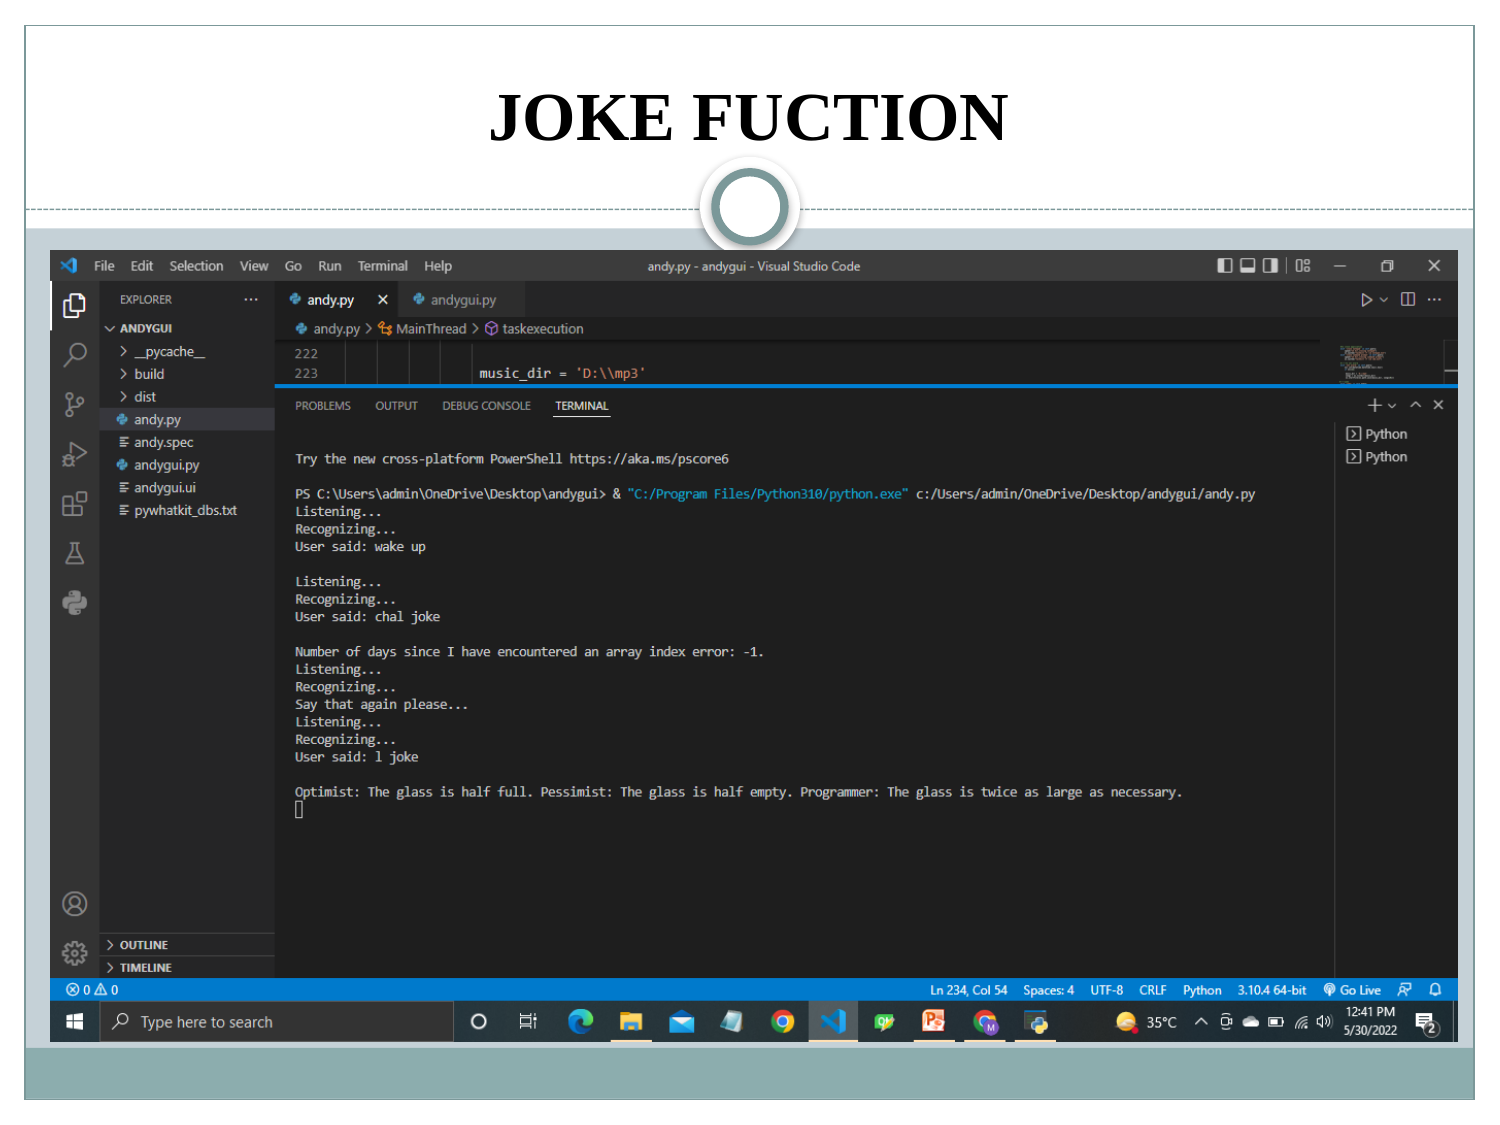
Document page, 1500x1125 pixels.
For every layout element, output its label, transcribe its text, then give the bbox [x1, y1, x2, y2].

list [49, 250, 1458, 1042]
title JOKE FUCTION [49, 37, 1450, 162]
